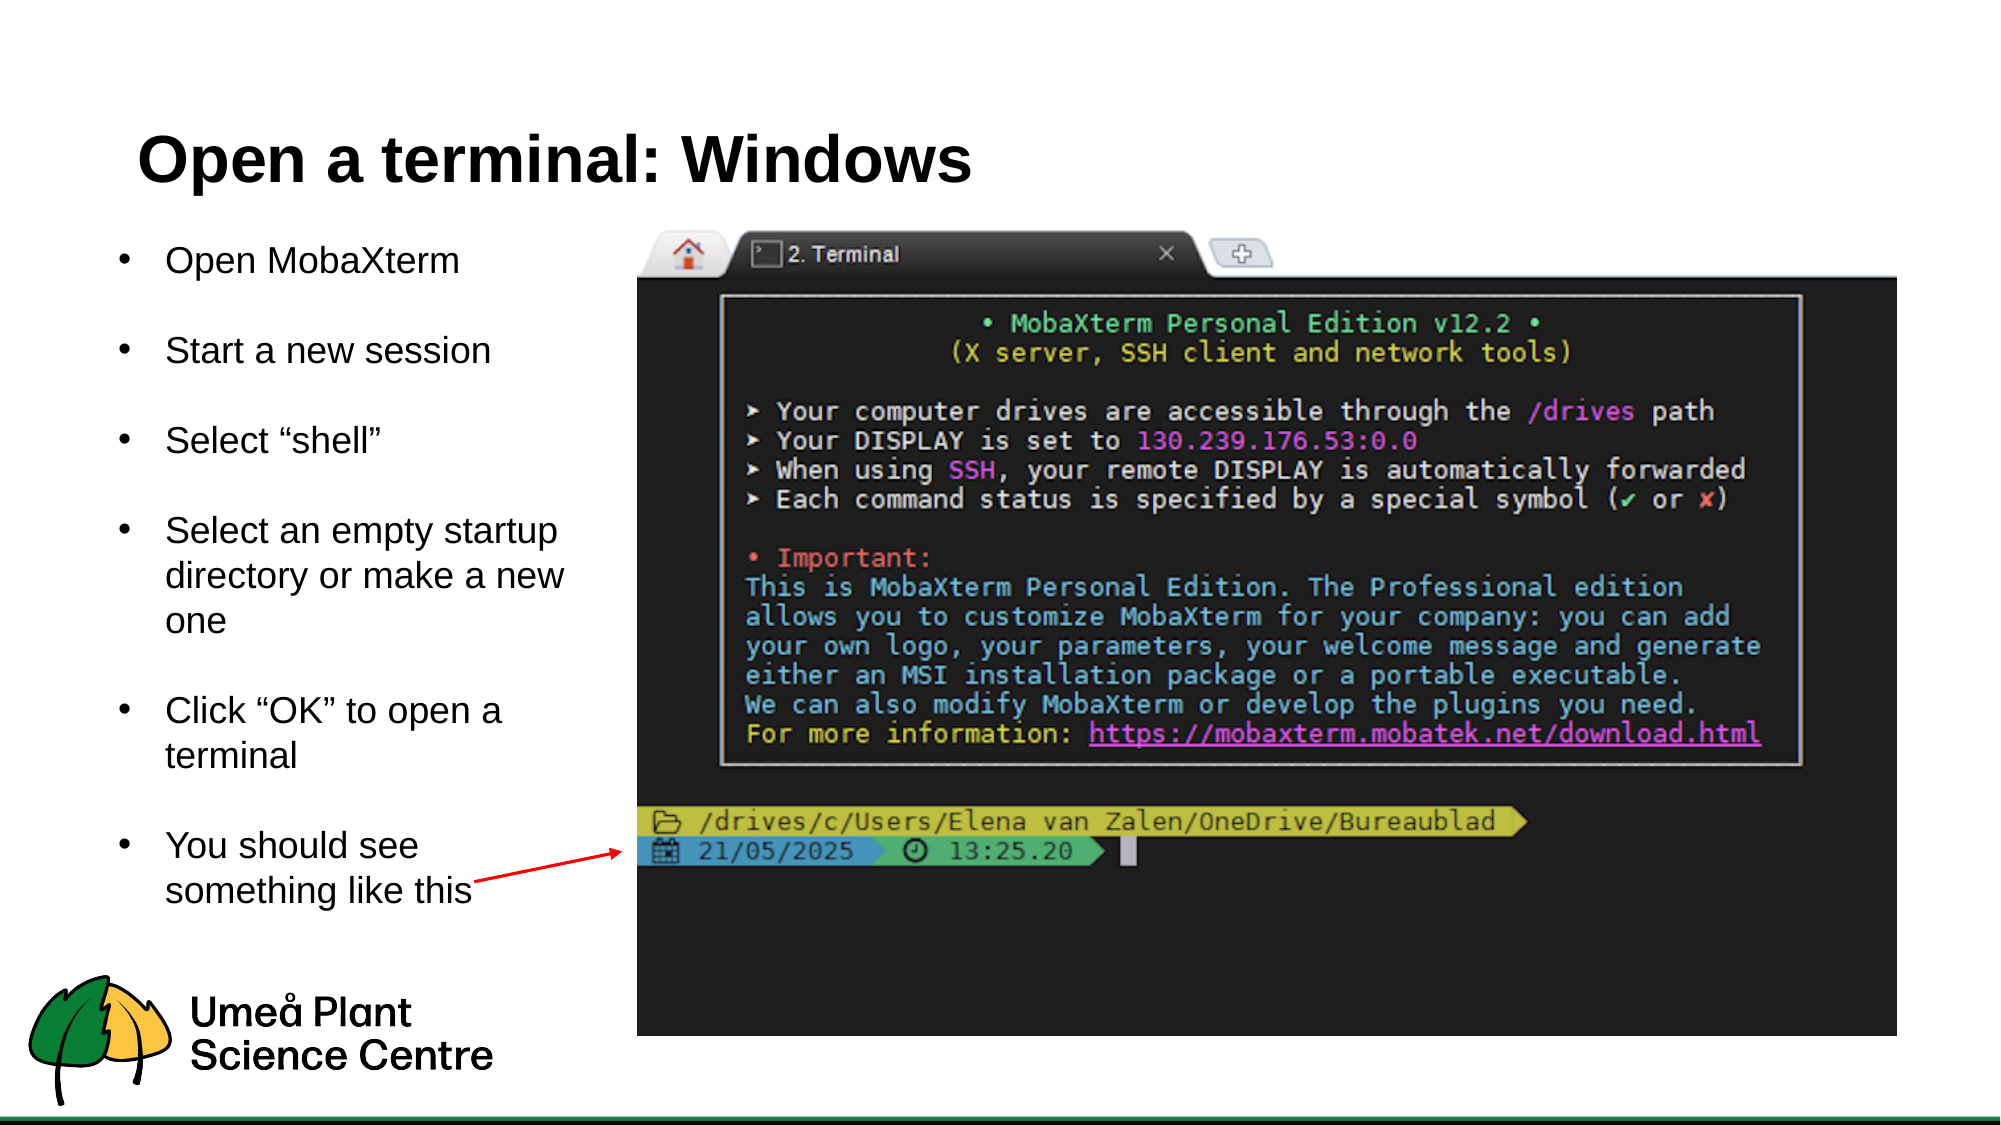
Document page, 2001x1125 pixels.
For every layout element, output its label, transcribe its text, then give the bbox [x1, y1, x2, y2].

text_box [473, 850, 623, 883]
picture [28, 975, 493, 1106]
title Open a terminal: Windows [137, 59, 1863, 197]
text_box Open MobaXterm Start a new session Select “shell” Select an empty startup directory or make a new one Click “OK” to open a terminal You should see something like this [103, 229, 594, 919]
picture [636, 228, 1898, 1037]
